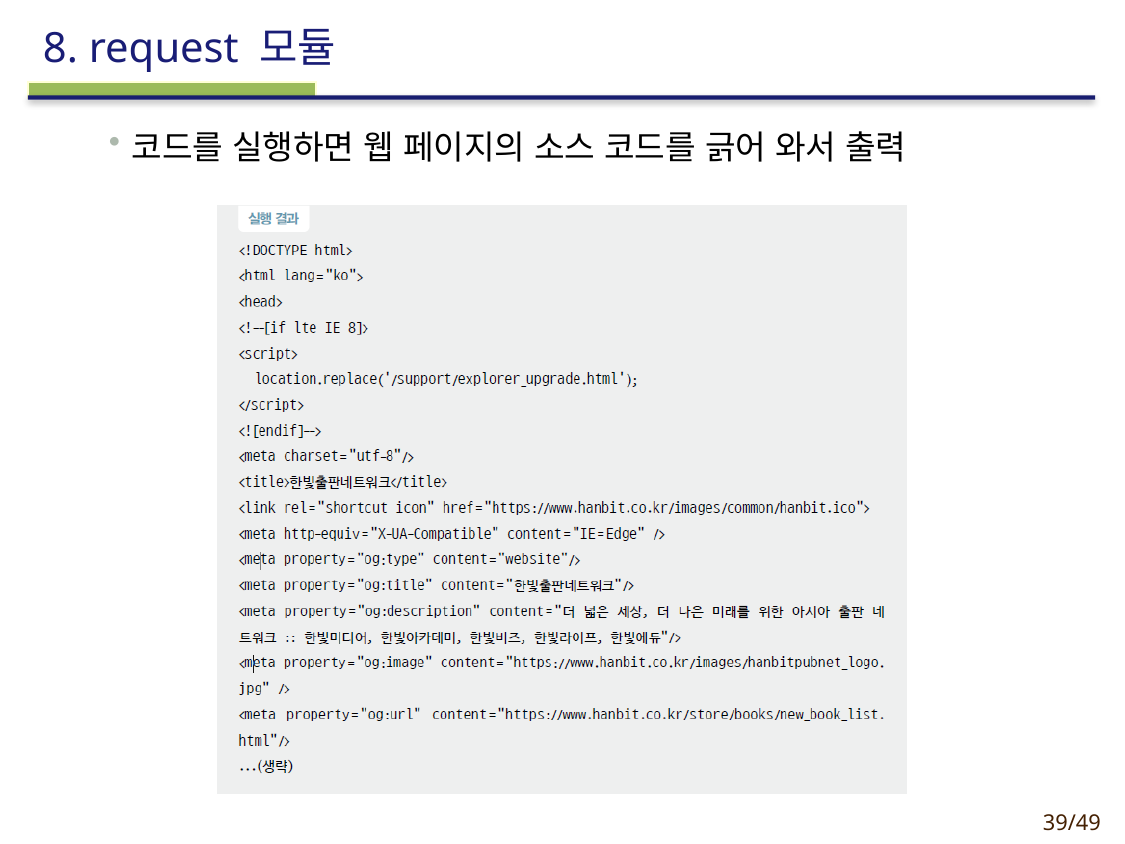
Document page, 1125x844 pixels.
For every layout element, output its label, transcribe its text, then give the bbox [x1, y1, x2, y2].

list 코드를 실행하면 웹 페이지의 소스 코드를 긁어 와서 출력 [28, 114, 1097, 818]
picture [207, 197, 918, 801]
title 8. request 모듈 [27, 10, 958, 82]
